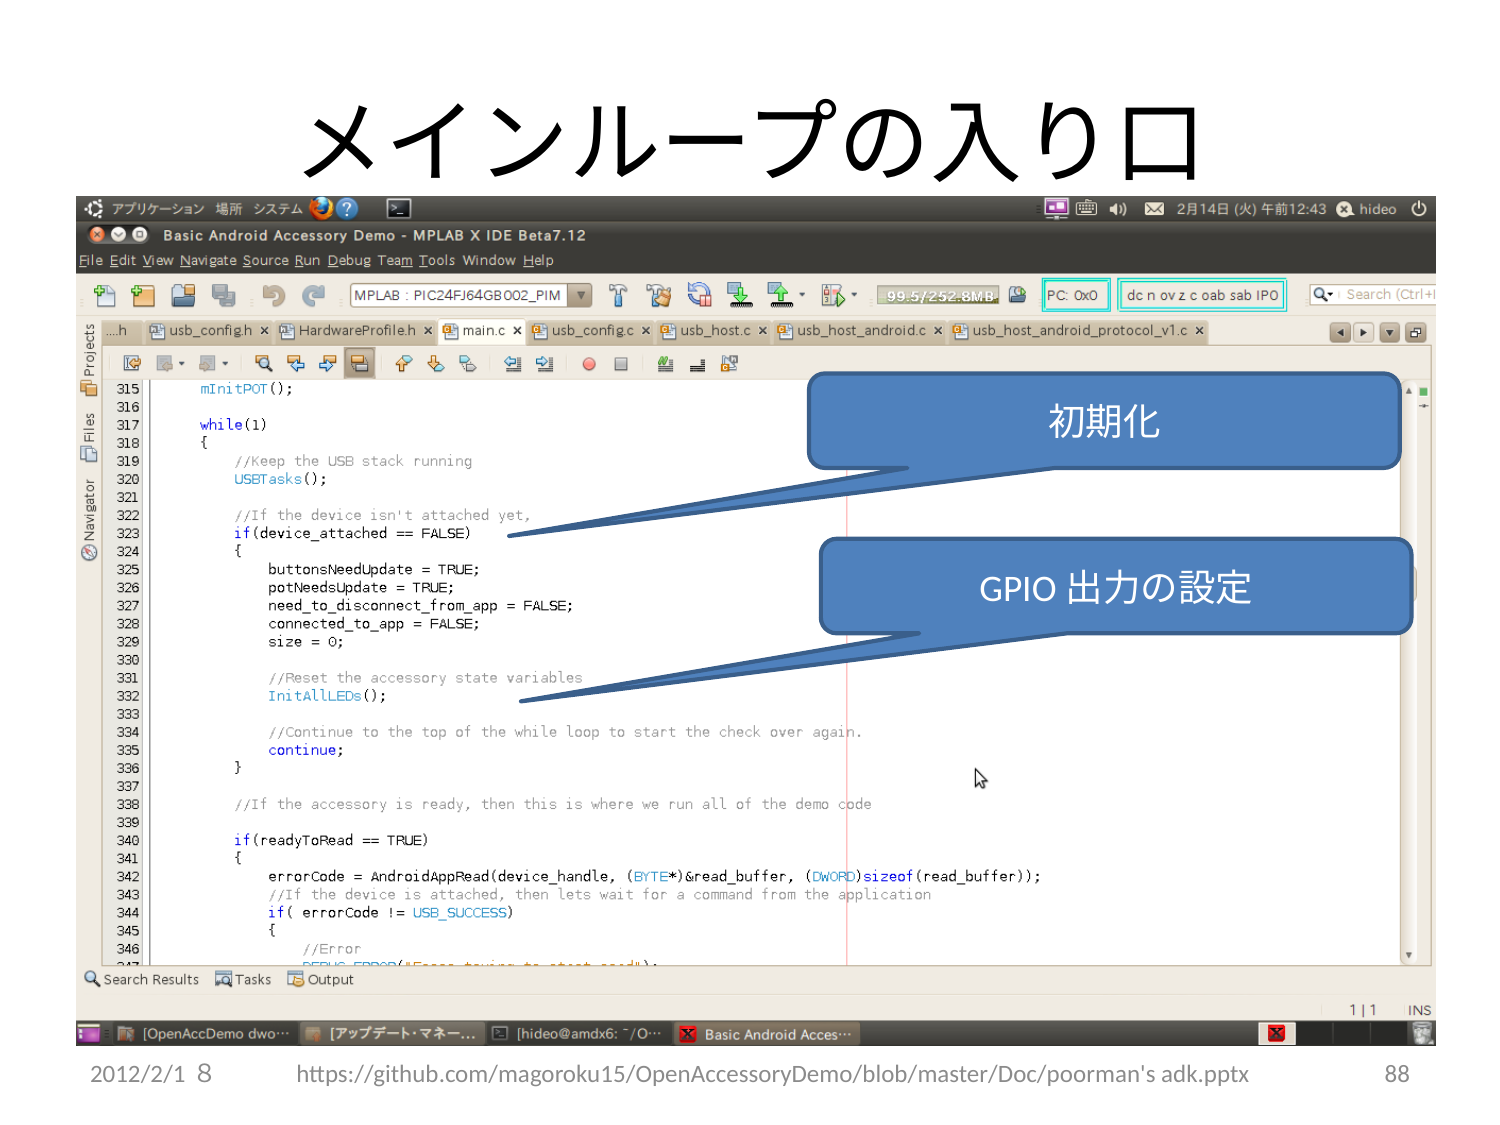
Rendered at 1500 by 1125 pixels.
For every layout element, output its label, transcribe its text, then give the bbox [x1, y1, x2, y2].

slide_number 88 [1306, 1054, 1425, 1103]
title メインループの入り口 [75, 45, 1425, 195]
footer https://github.com/magoroku15/OpenAccessoryDemo/blob/master/Doc/poorman's adk.pptx [242, 1054, 1306, 1103]
picture [76, 196, 1436, 1046]
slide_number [75, 1052, 242, 1103]
